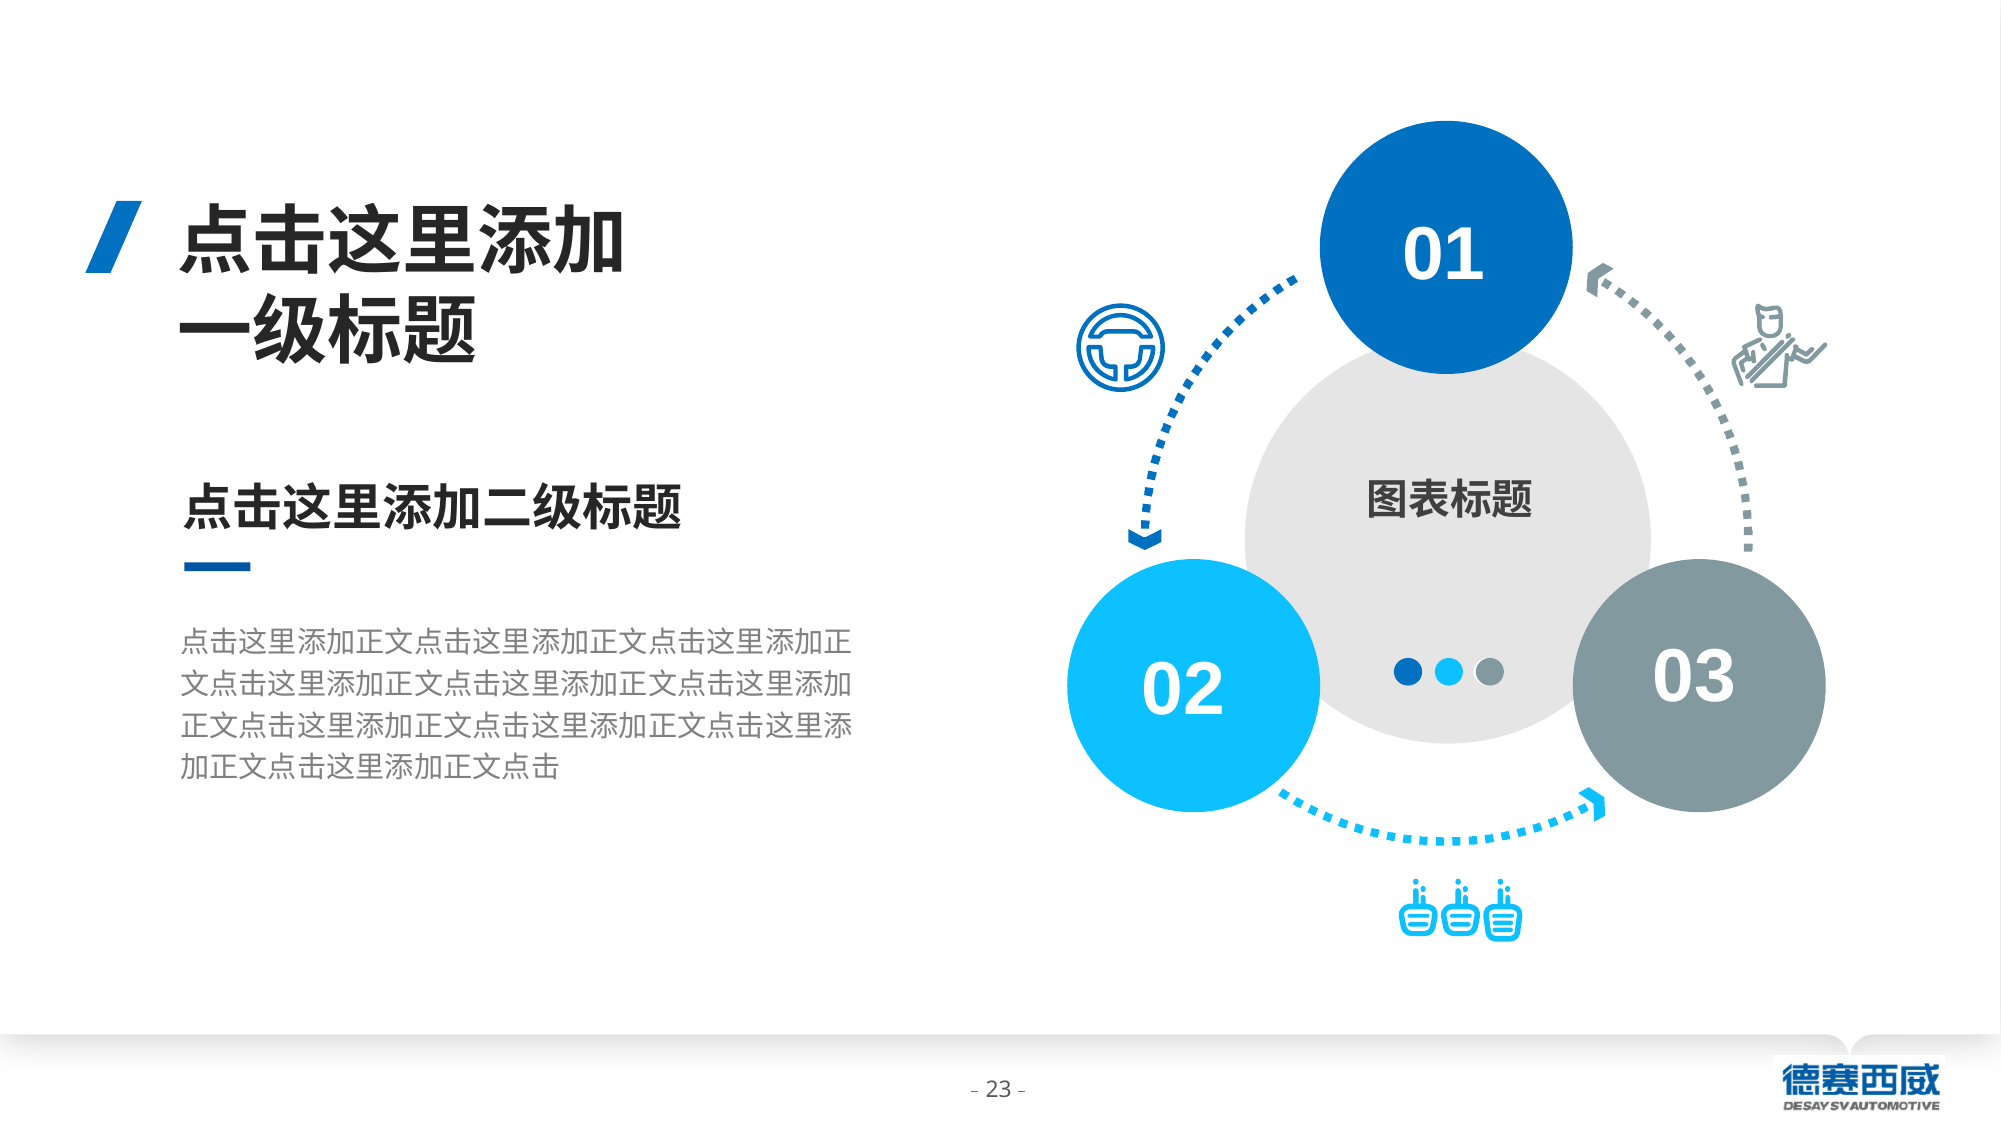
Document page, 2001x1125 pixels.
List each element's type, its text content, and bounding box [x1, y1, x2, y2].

text_box 点击这里添加正文点击这里添加正文点击这里添加正文点击这里添加正文点击这里添加正文点击这里添加正文点击这里添加正文点击这里添加正文点击这里添加正文点击这里添加正文点击 [165, 609, 888, 791]
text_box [85, 184, 876, 495]
text_box [183, 561, 251, 572]
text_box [1067, 120, 1828, 942]
picture [1773, 1055, 1945, 1121]
text_box 点击这里添加二级标题 [168, 495, 698, 543]
